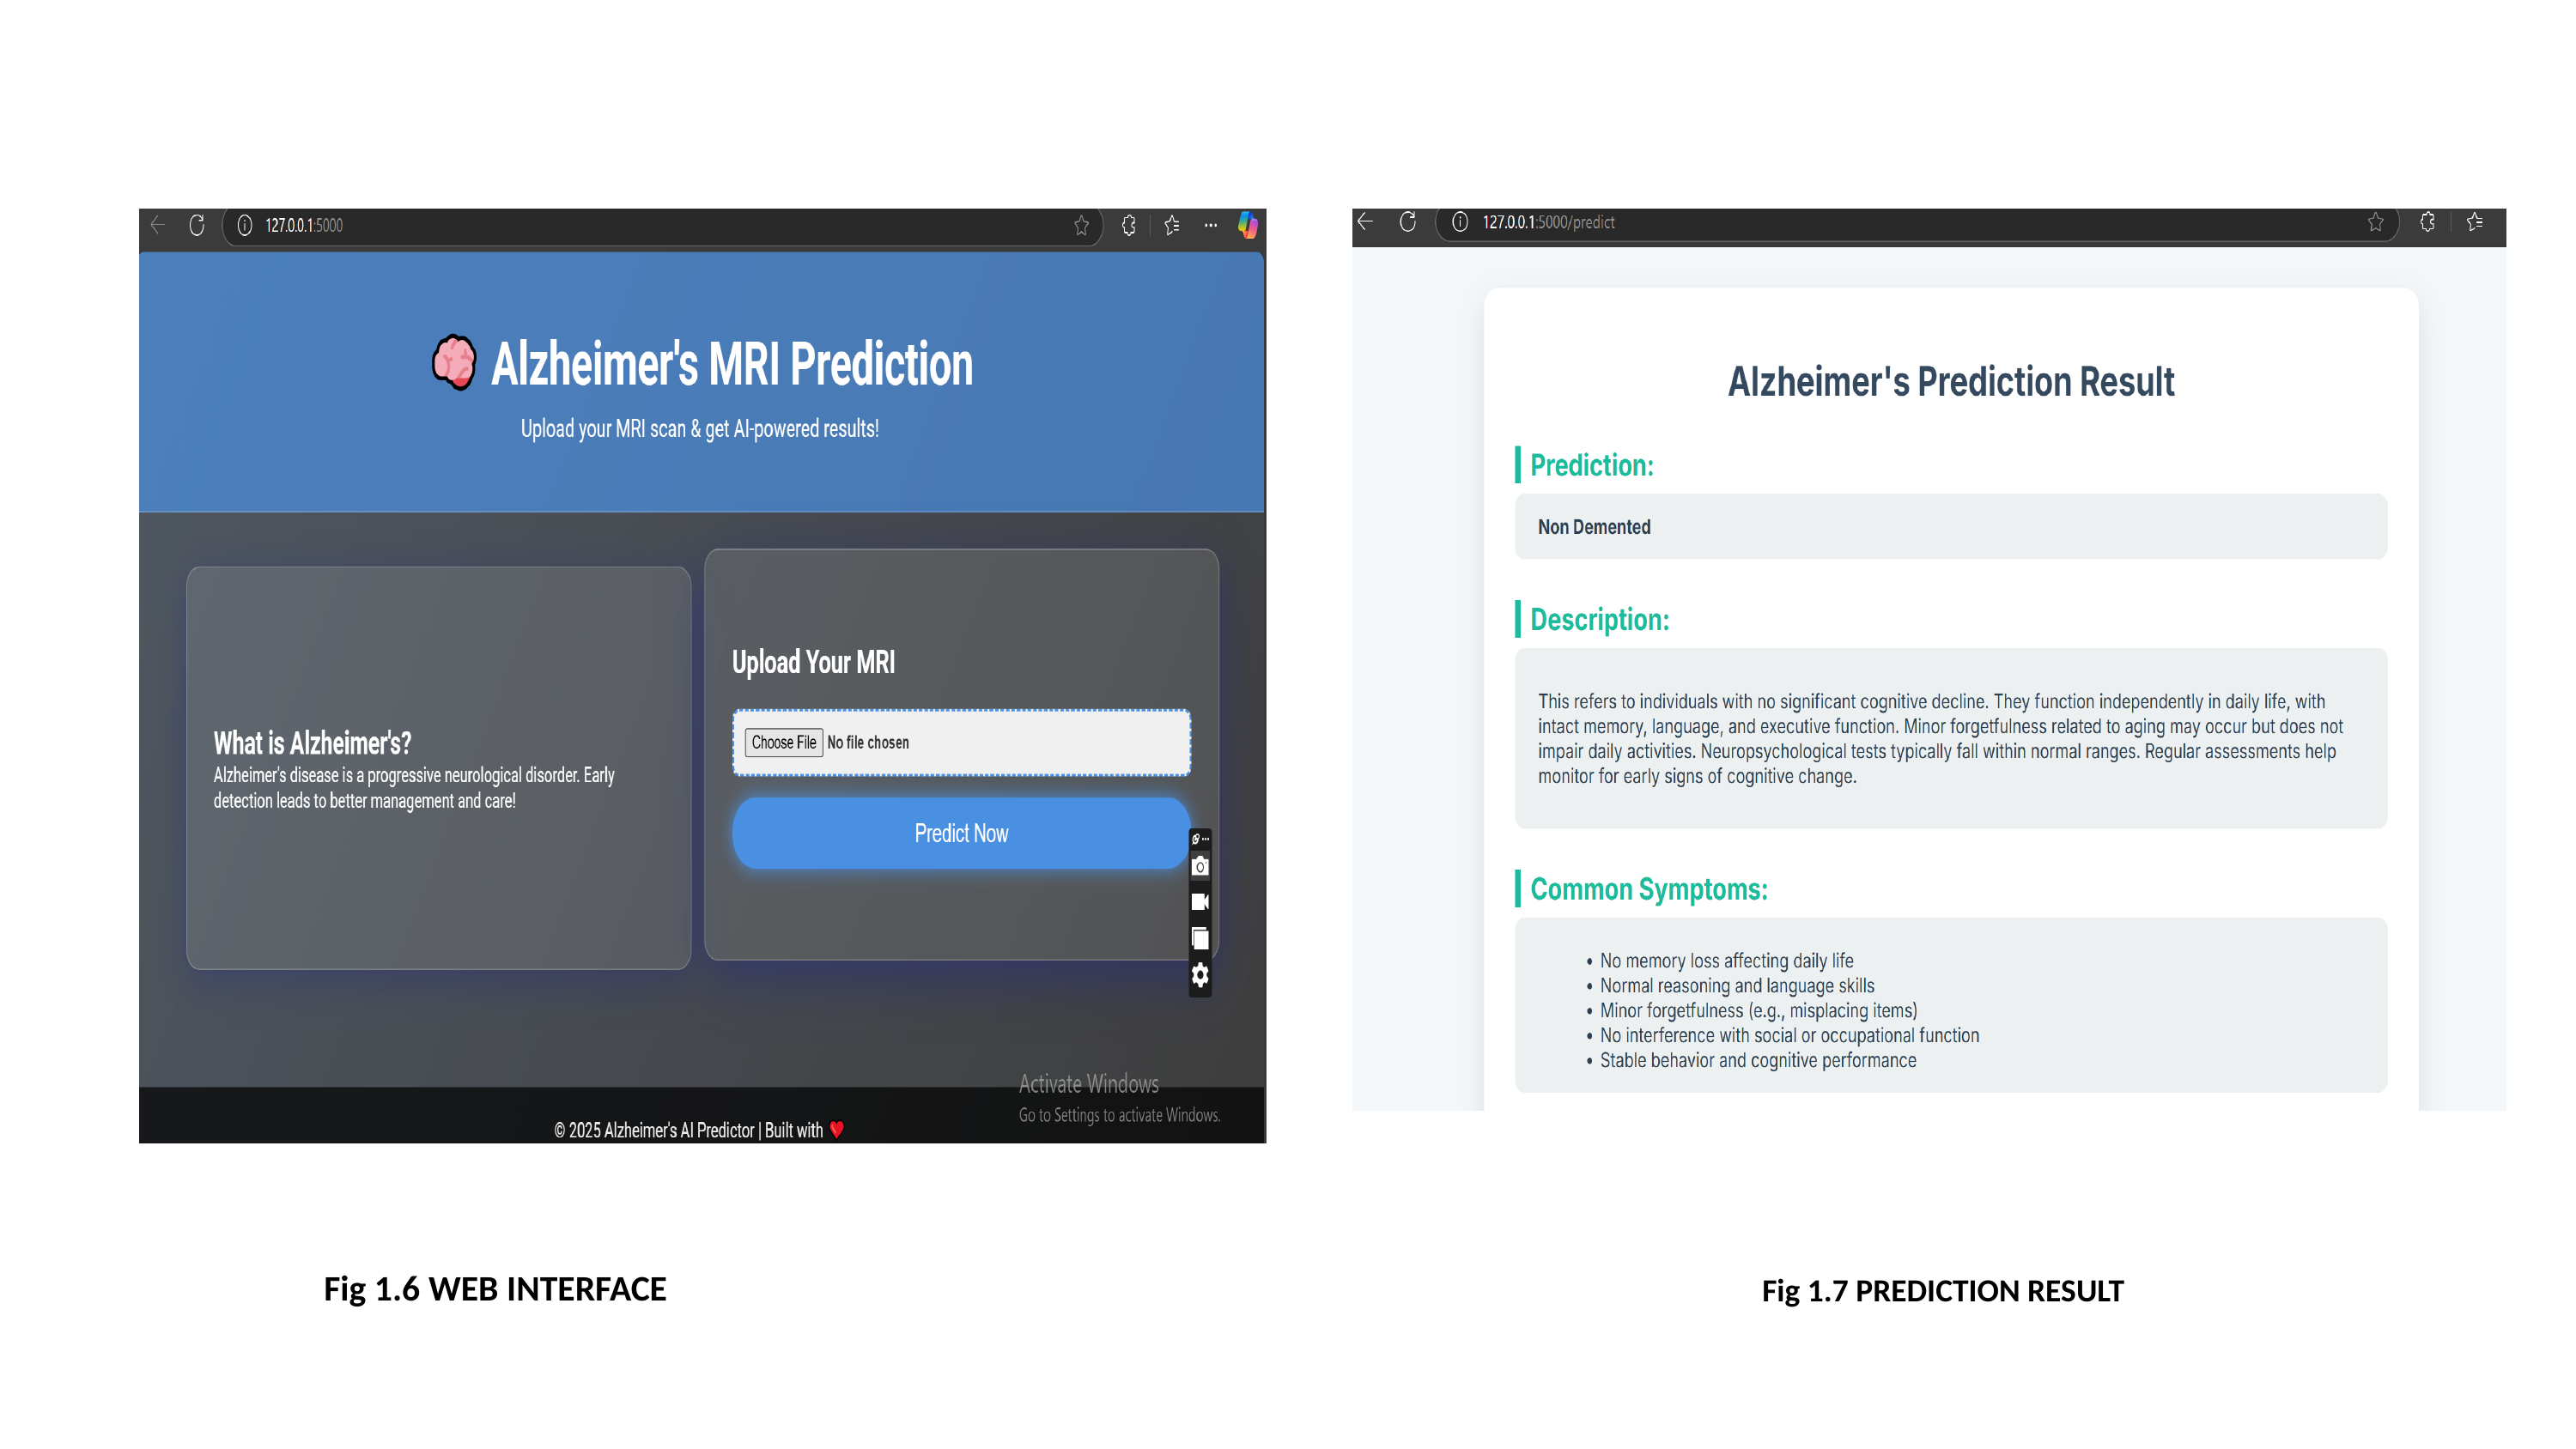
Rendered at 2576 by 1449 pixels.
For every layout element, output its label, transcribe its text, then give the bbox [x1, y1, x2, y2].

text_box Fig 1.6 WEB INTERFACE [311, 1258, 999, 1314]
text_box Fig 1.7 PREDICTION RESULT [1749, 1263, 2415, 1314]
picture [1352, 209, 2506, 1111]
picture [139, 209, 1267, 1143]
